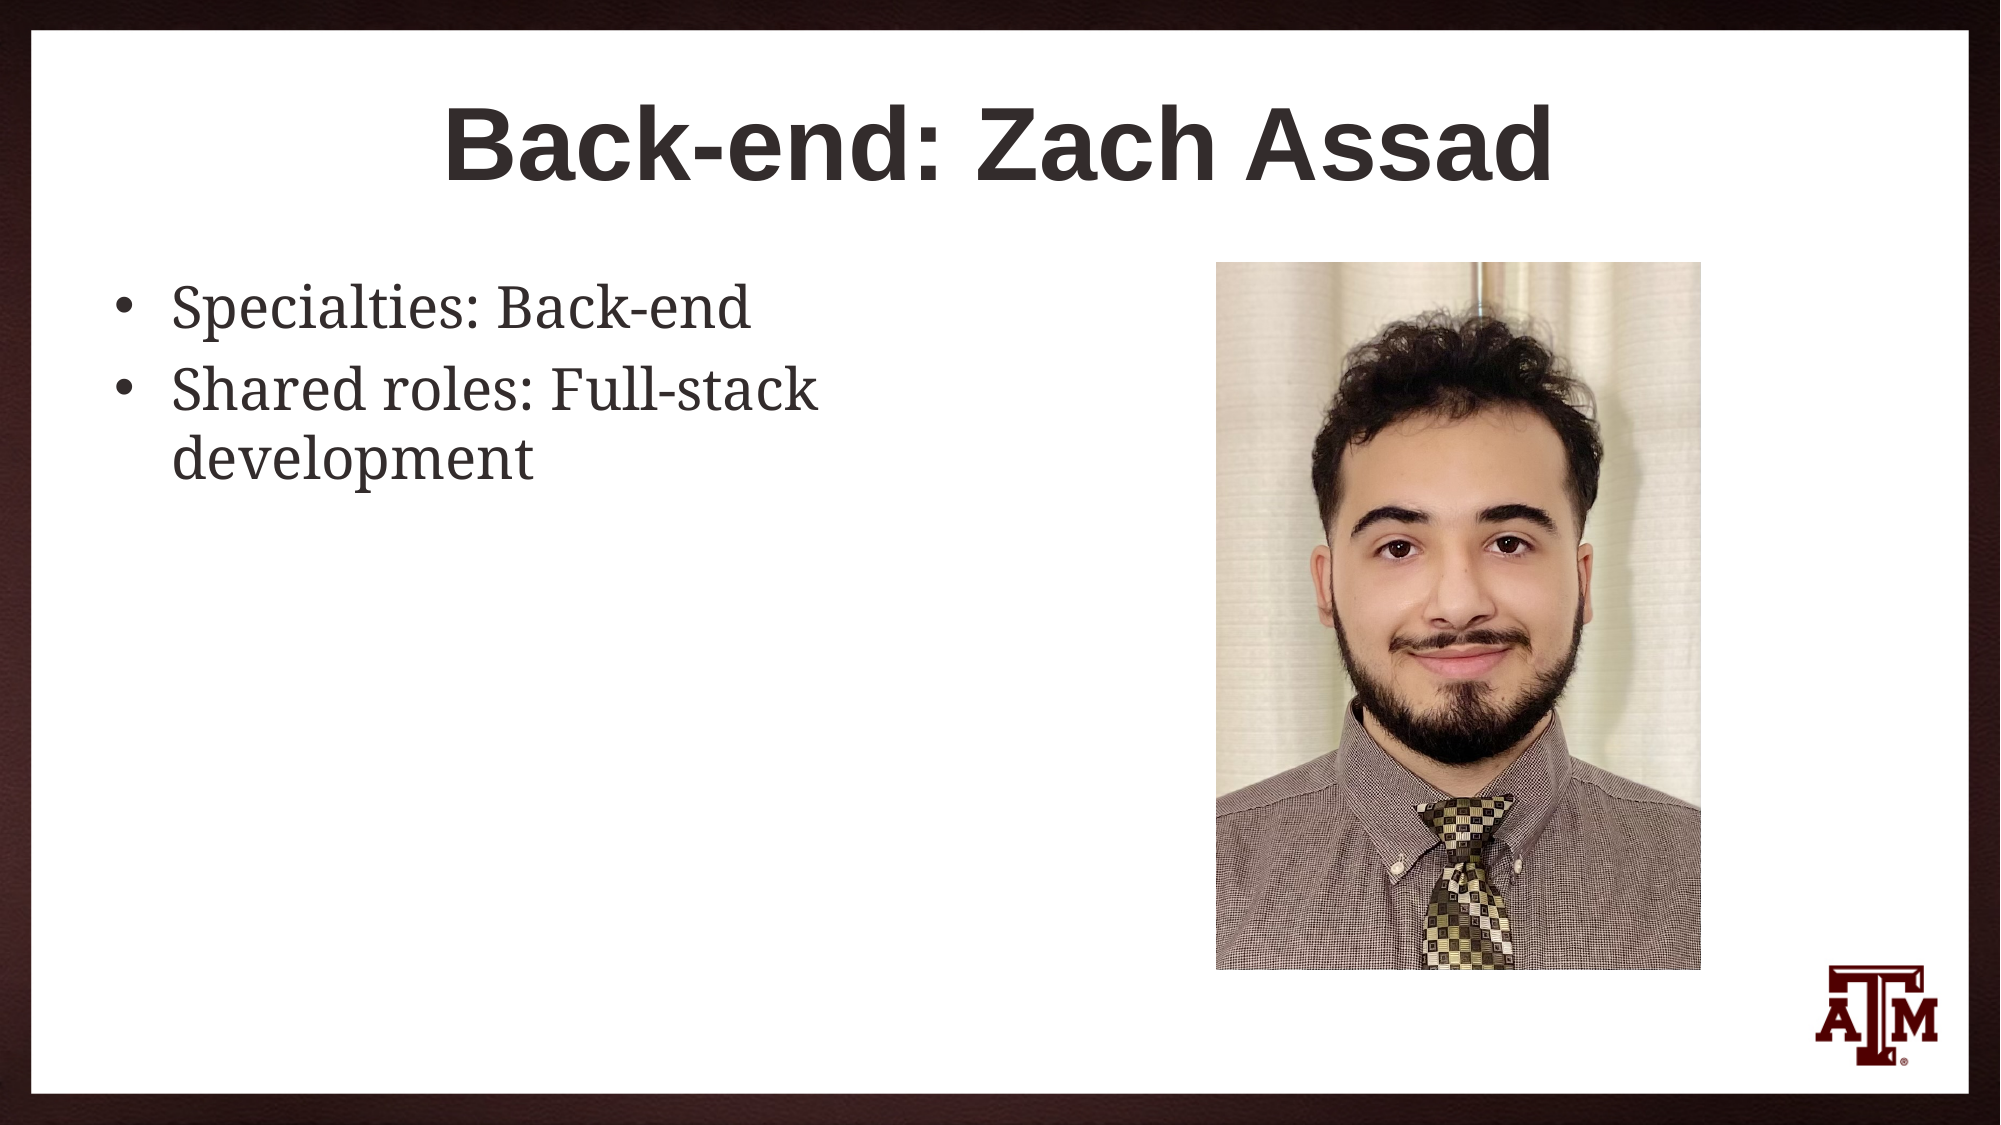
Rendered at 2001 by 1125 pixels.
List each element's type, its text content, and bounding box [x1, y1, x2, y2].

list Specialties: Back-end Shared roles: Full-stack development [99, 262, 984, 970]
picture [0, 0, 2000, 1125]
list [1215, 262, 1701, 970]
title Back-end: Zach Assad [99, 45, 1900, 233]
